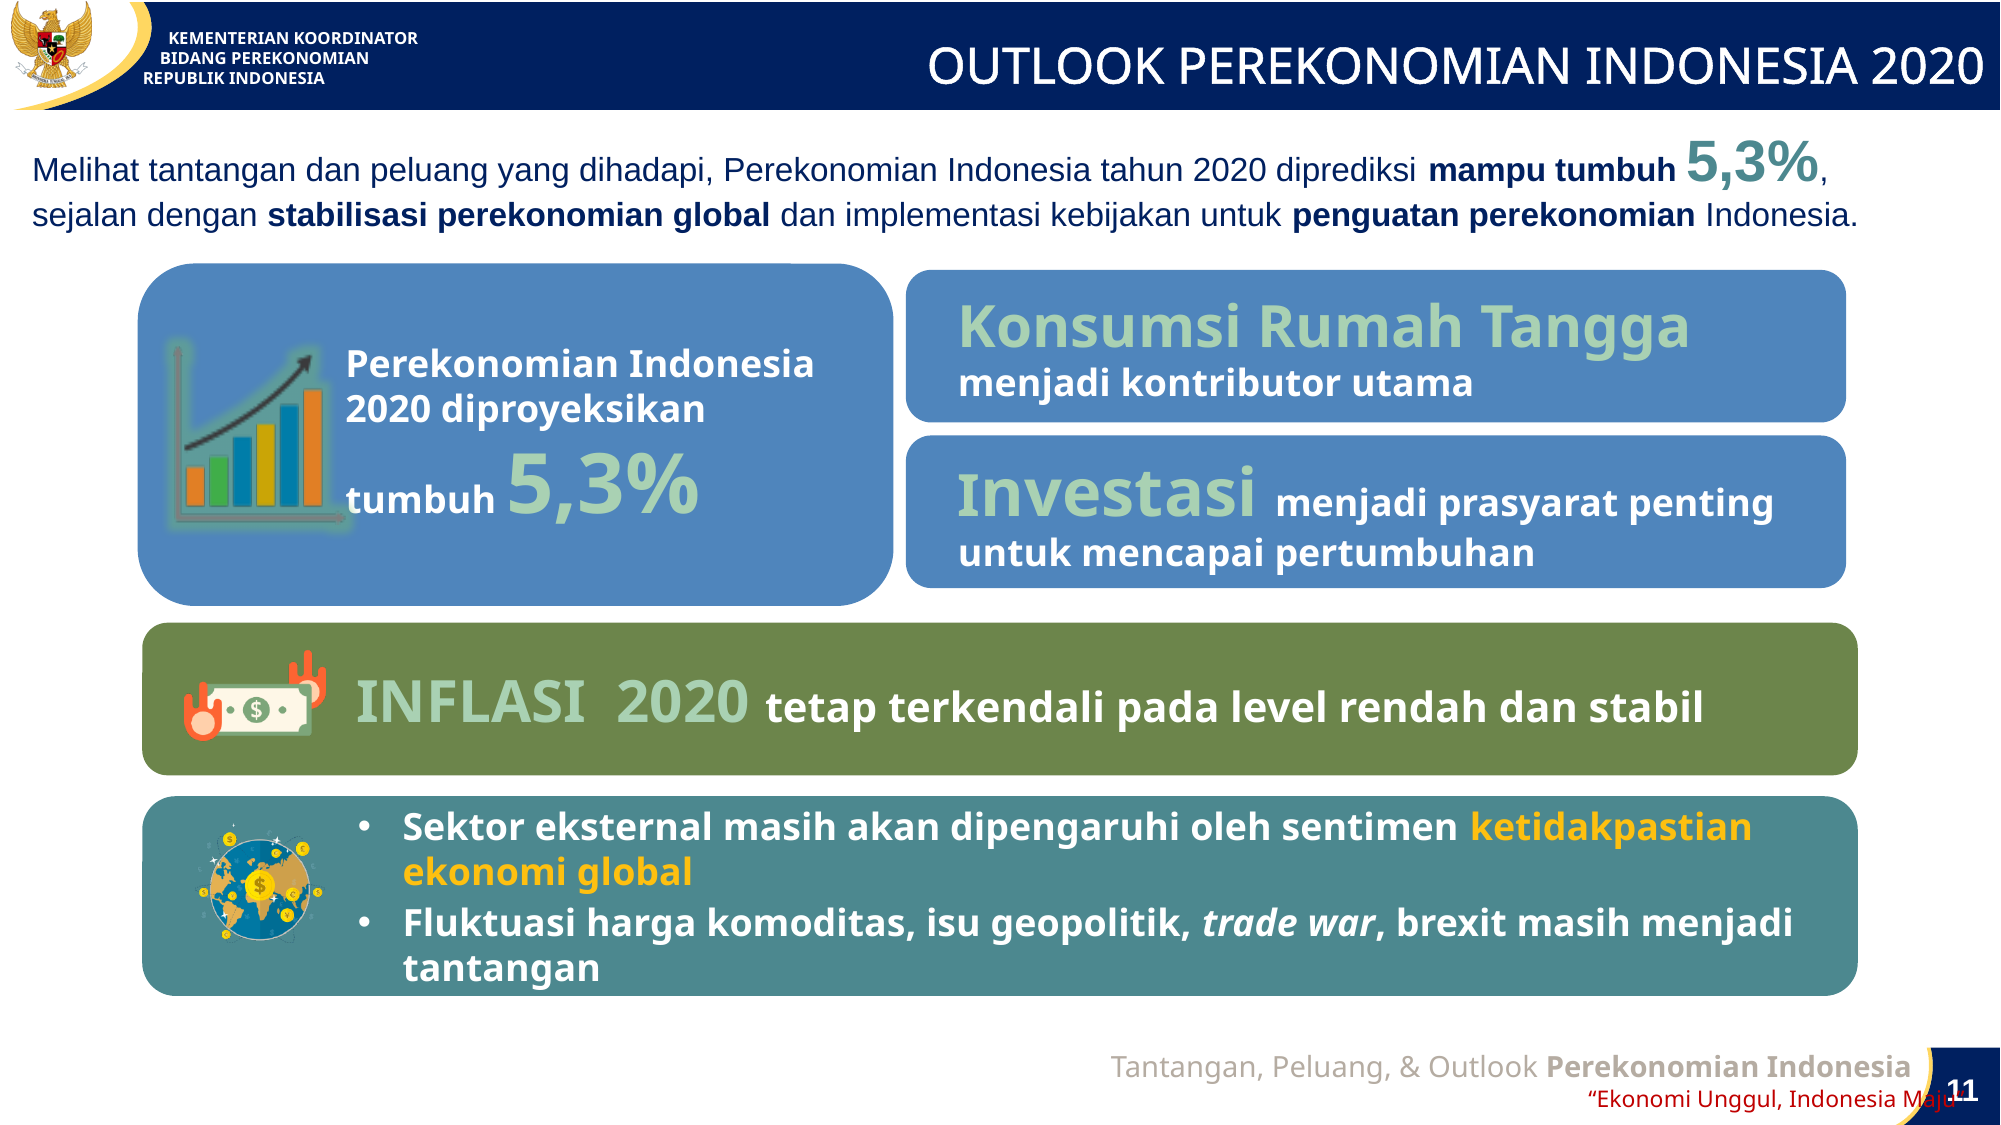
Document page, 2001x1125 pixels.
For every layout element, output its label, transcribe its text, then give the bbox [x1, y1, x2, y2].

text_box Konsumsi Rumah Tangga menjadi kontributor utama [904, 267, 1848, 425]
title OUTLOOK PEREKONOMIAN INDONESIA 2020 [546, 0, 2000, 101]
picture [11, 1, 92, 88]
text_box Perekonomian Indonesia 2020 diproyeksikan tumbuh 5,3% [135, 261, 896, 608]
text_box [35, 59, 1978, 125]
text_box Investasi menjadi prasyarat penting untuk mencapai pertumbuhan [904, 433, 1848, 590]
text_box INFLASI 2020 tetap terkendali pada level rendah dan stabil [140, 620, 1860, 778]
picture [192, 823, 327, 943]
text_box Sektor eksternal masih akan dipengaruhi oleh sentimen ketidakpastian ekonomi global Fluktuasi harga komoditas, isu geopolitik, trade war, brexit masih menjadi tantangan [140, 794, 1860, 998]
text_box Melihat tantangan dan peluang yang dihadapi, Perekonomian Indonesia tahun 2020 diprediksi mampu tumbuh 5,3%, sejalan dengan stabilisasi perekonomian global dan implementasi kebijakan untuk penguatan perekonomian Indonesia. [17, 115, 1950, 241]
picture [183, 623, 327, 767]
picture [173, 345, 346, 526]
